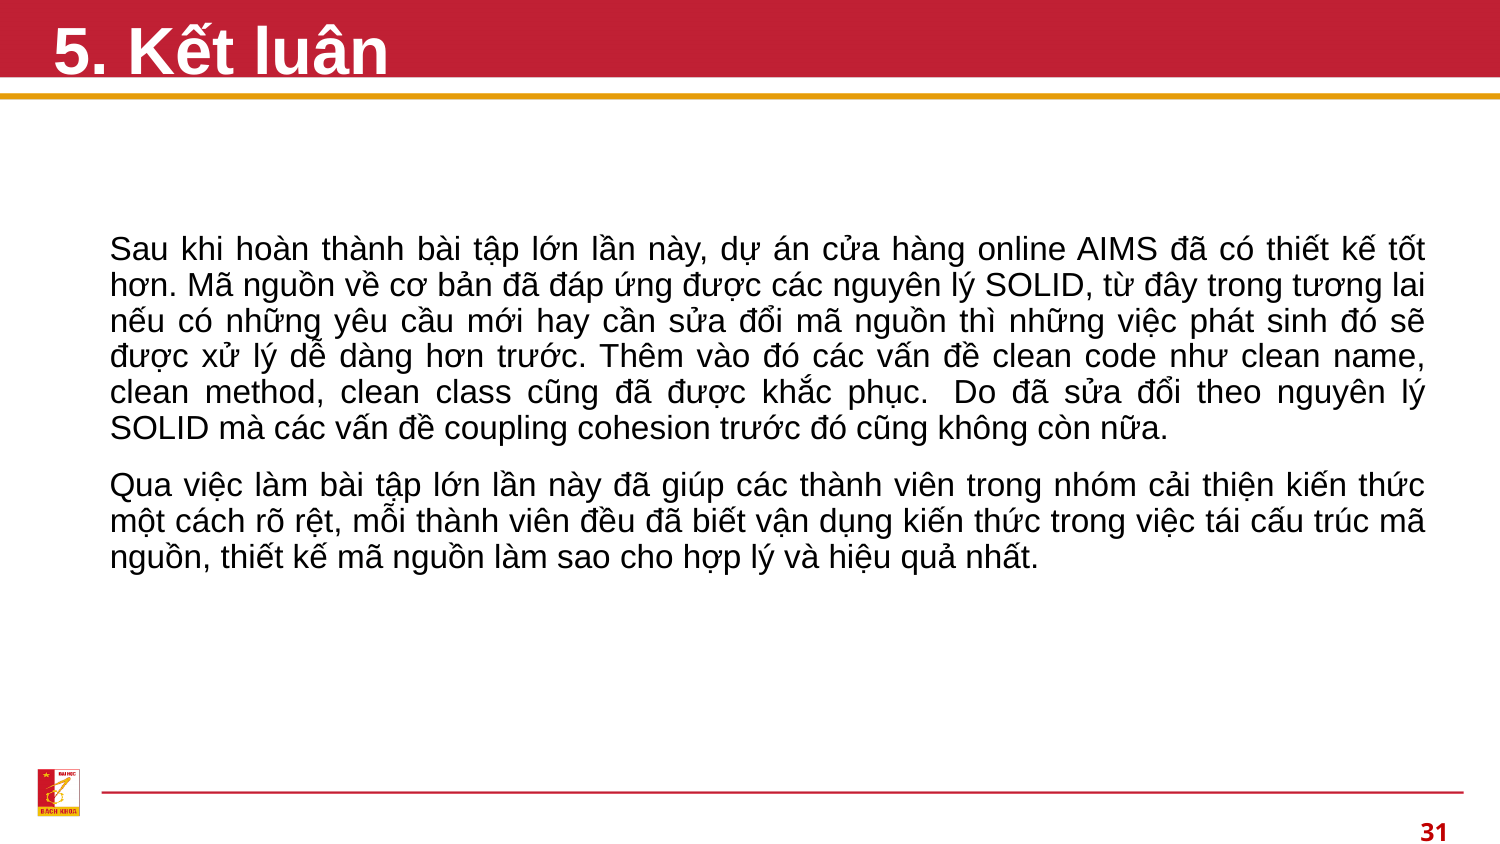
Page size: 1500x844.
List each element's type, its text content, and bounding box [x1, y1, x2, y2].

picture [0, 0, 1500, 844]
title 5. Kết luận [38, 9, 1462, 66]
slide_number 31 [1126, 808, 1464, 844]
list Sau khi hoàn thành bài tập lớn lần này, dự án cửa hàng online AIMS đã có thiết kế tốt hơn. Mã nguồn về cơ bản đã đáp ứng được các nguyên lý SOLID, từ đây trong tương lai nếu có những yêu cầu mới hay cần sửa đổi mã nguồn thì những việc phát sinh đó sẽ được xử lý dễ dàng hơn trước. Thêm vào đó các vấn đề clean code như clean name, clean method, clean class cũng đã được khắc phục. Do đã sửa đổi theo nguyên lý SOLID mà các vấn đề coupling cohesion trước đó cũng không còn nữa. Qua việc làm bài tập lớn lần này đã giúp các thành viên trong nhóm cải thiện kiến thức một cách rõ rệt, mỗi thành viên đều đã biết vận dụng kiến thức trong việc tái cấu trúc mã nguồn, thiết kế mã nguồn làm sao cho hợp lý và hiệu quả nhất. [19, 105, 1443, 738]
